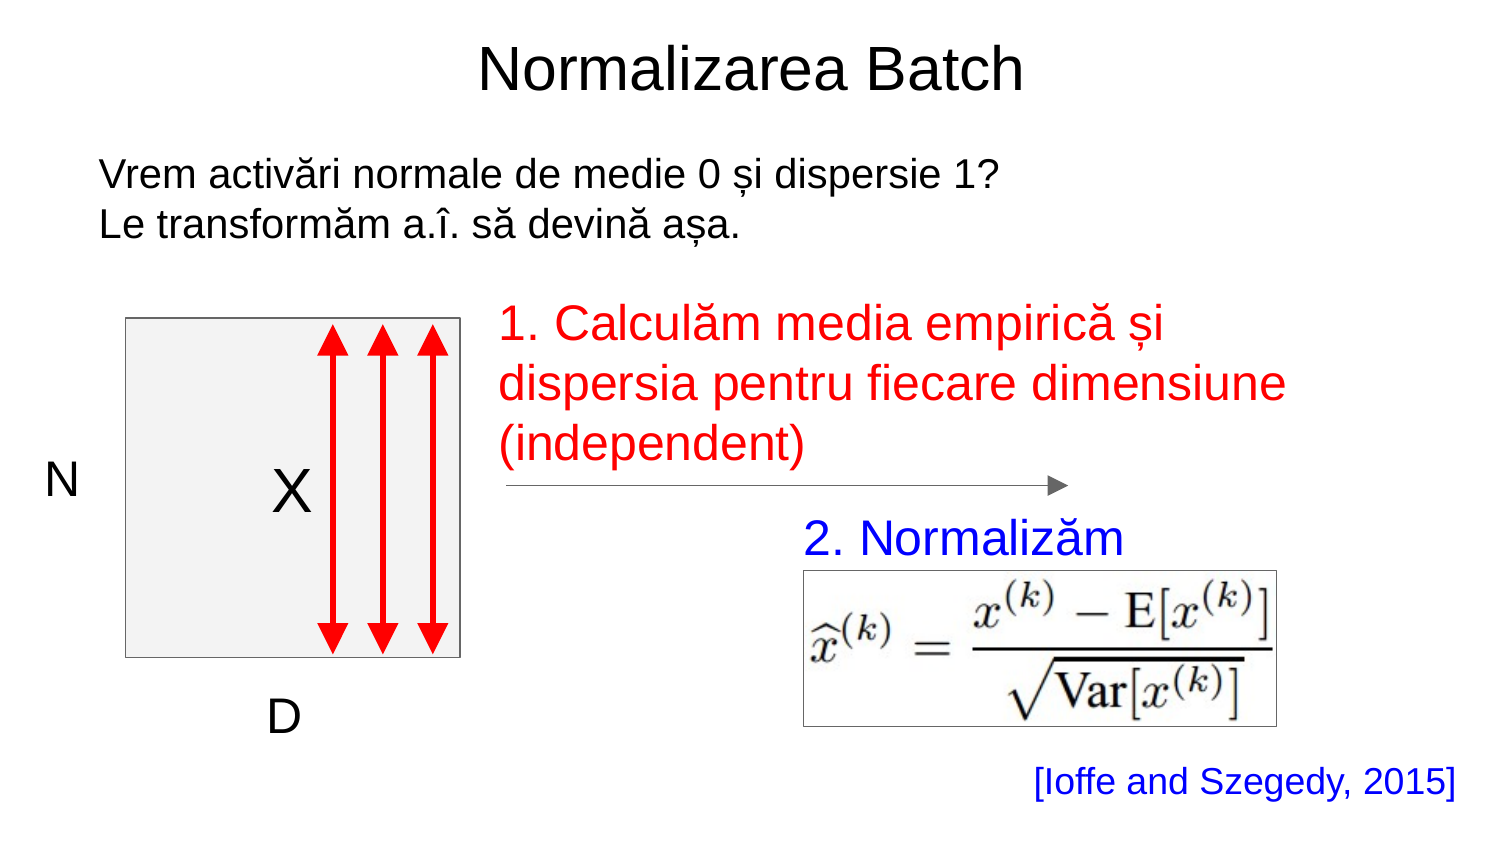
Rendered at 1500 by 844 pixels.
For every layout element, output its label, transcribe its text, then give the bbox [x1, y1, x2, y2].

text_box 2. Normalizăm [788, 490, 1192, 566]
text_box Normalizarea Batch [68, 12, 1436, 122]
text_box 1. Calculăm media empirică și dispersia pentru fiecare dimensiune (independent) [483, 275, 1351, 402]
text_box X [125, 318, 461, 658]
text_box N [29, 431, 112, 514]
text_box Vrem activări normale de medie 0 și dispersie 1? Le transformăm a.î. să devină așa. [83, 131, 1448, 276]
text_box [Ioffe and Szegedy, 2015] [998, 742, 1472, 825]
text_box D [251, 668, 334, 752]
picture [803, 571, 1277, 727]
